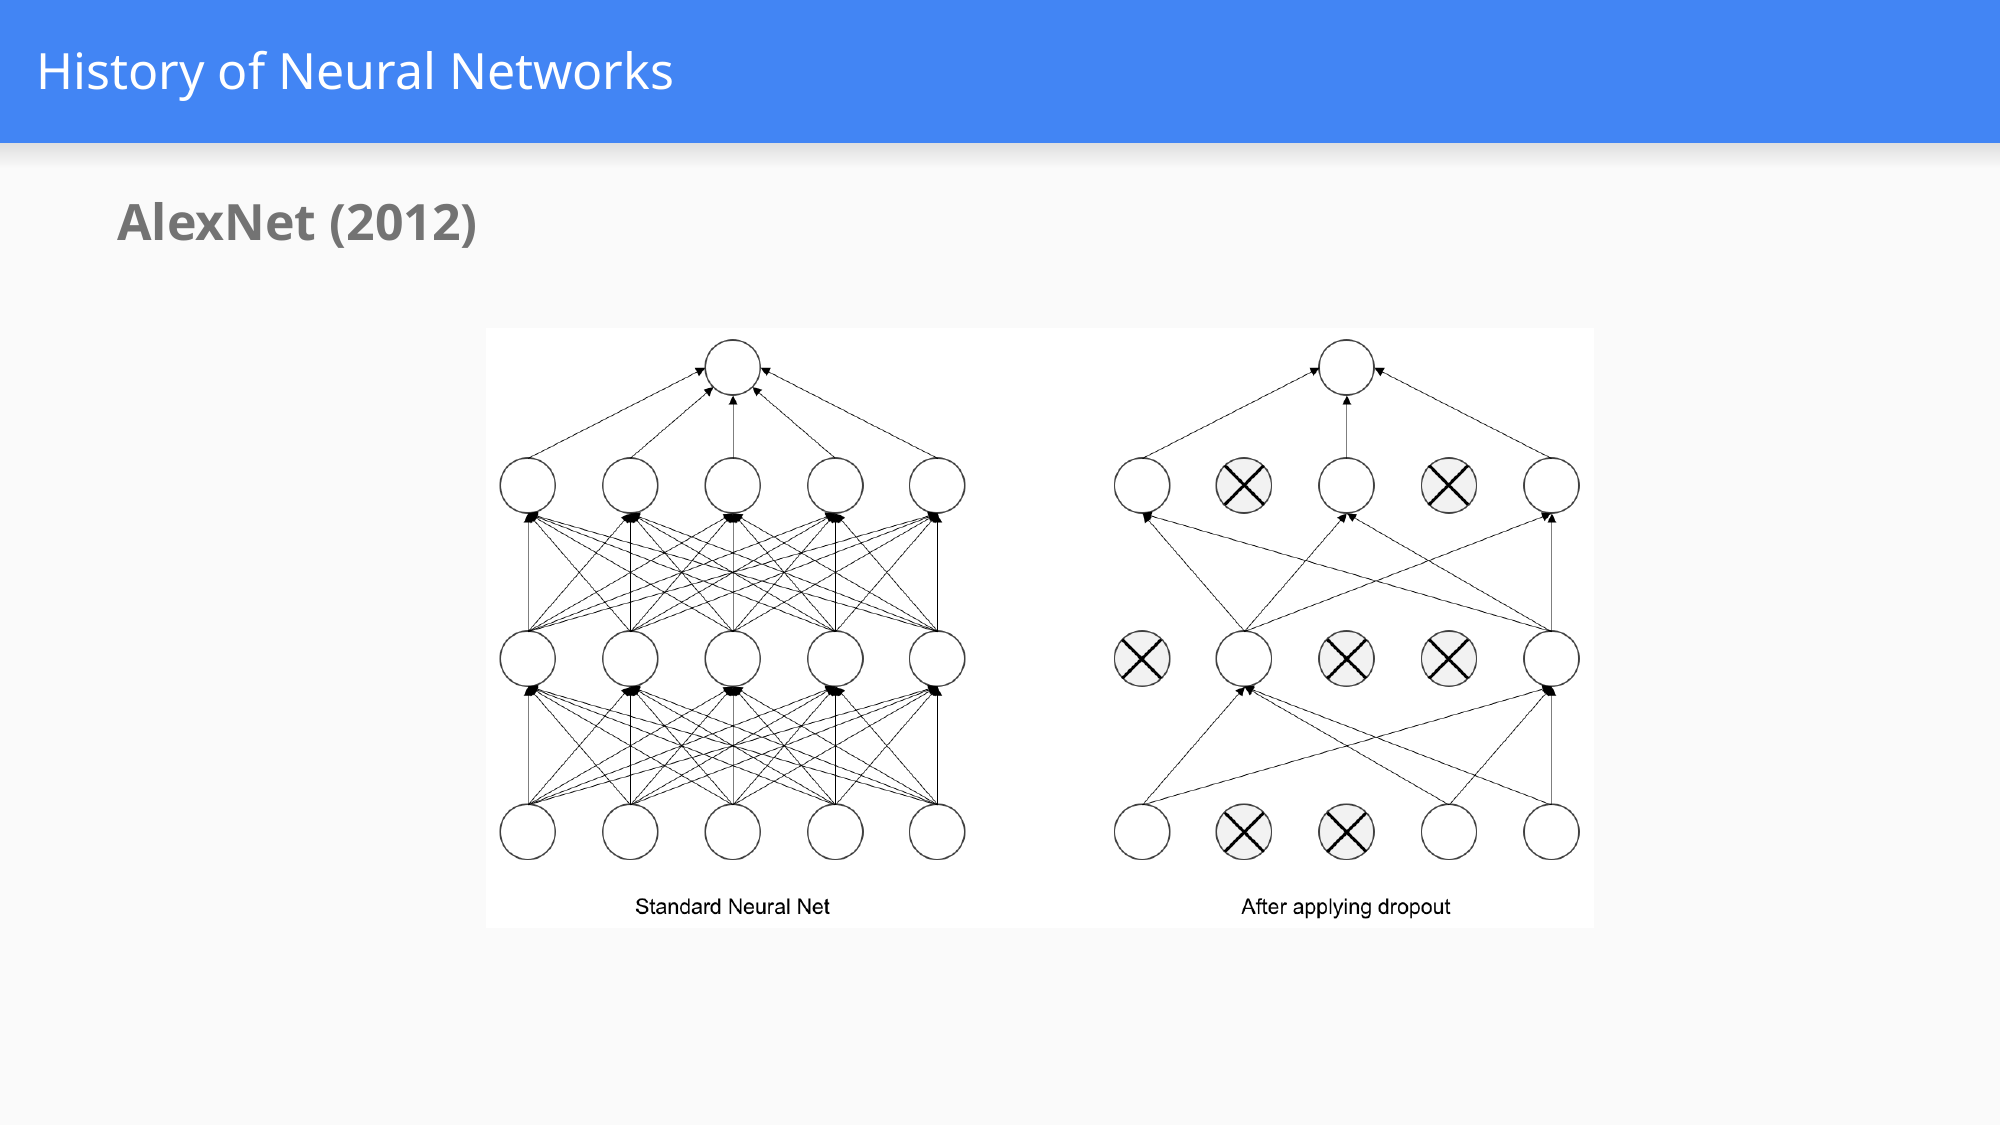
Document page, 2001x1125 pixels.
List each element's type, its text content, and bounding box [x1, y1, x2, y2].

title History of Neural Networks [21, 3, 1953, 136]
list AlexNet (2012) [83, 166, 1412, 265]
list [485, 328, 1595, 928]
